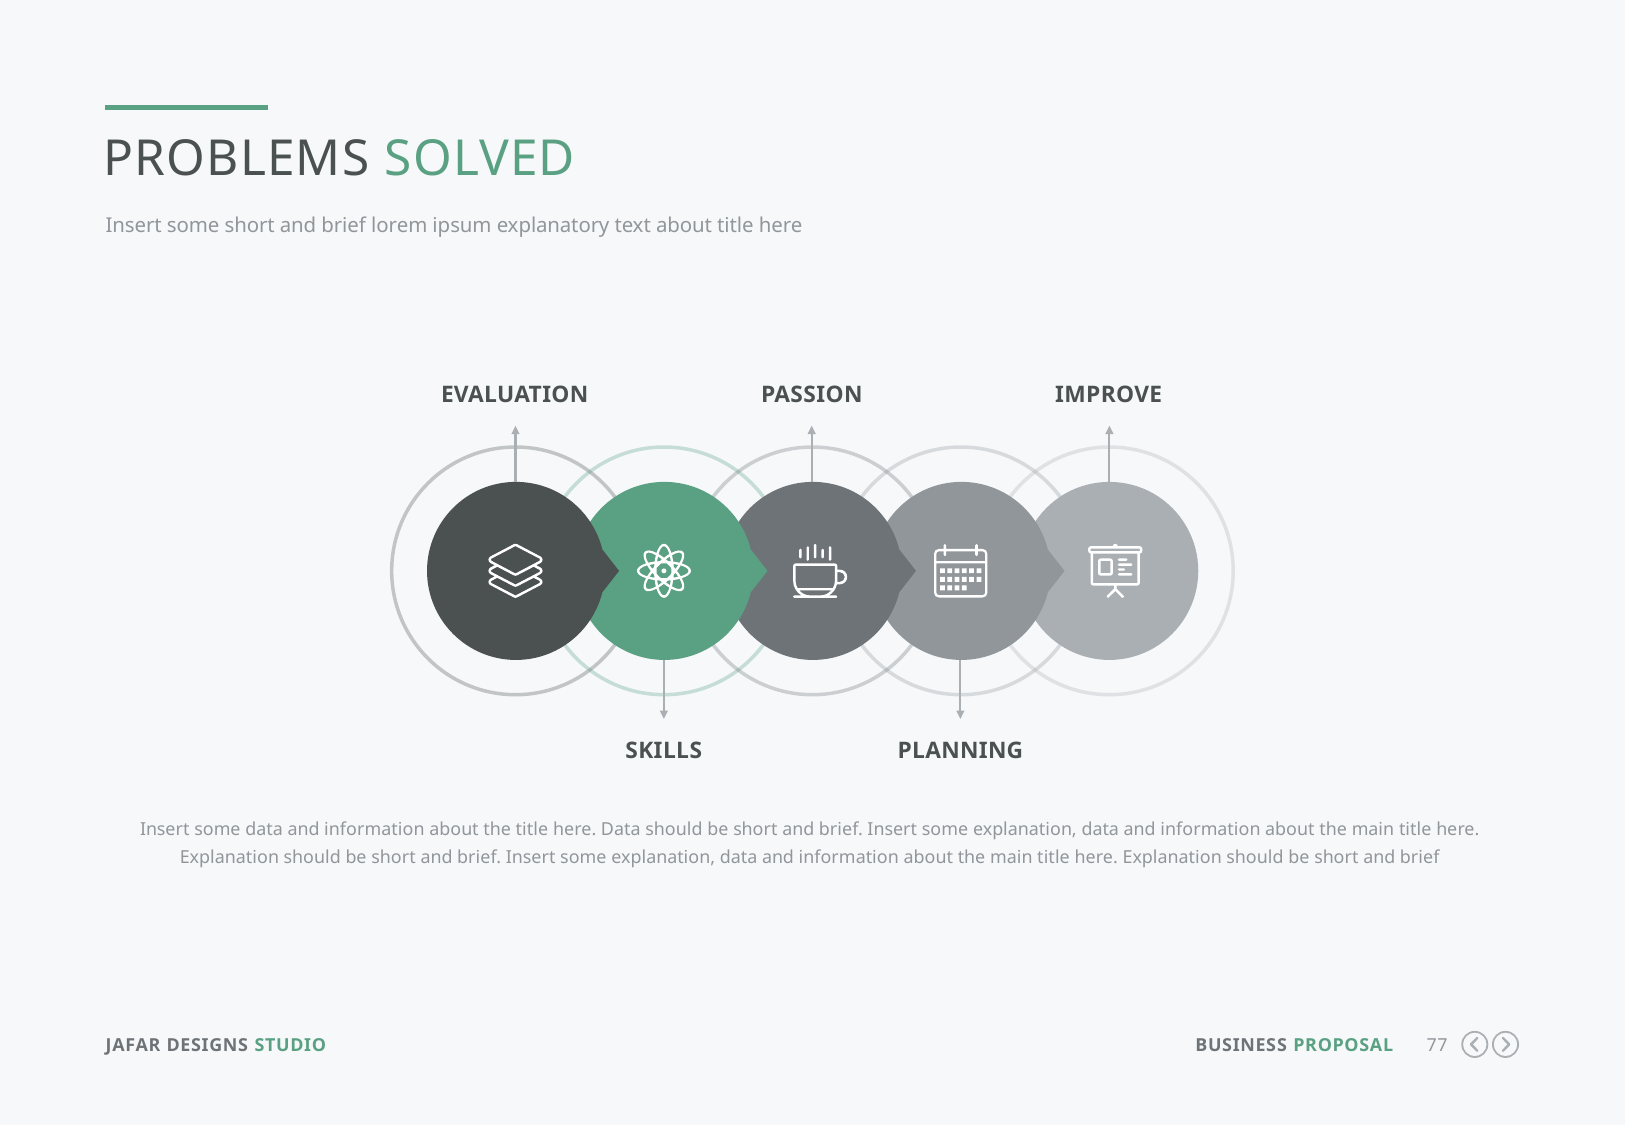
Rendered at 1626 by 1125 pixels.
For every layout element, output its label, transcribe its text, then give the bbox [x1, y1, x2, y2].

list Insert some short and brief lorem ipsum explanatory text about title here [105, 209, 1519, 241]
list Problems solved [103, 125, 1518, 188]
text_box Insert some data and information about the title here. Data should be short and brief. Insert some explanation, data and information about the main title here. Explanation should be short and brief. Insert some explanation, data and information about the main title here. Explanation should be short and brief [105, 810, 1518, 868]
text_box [389, 380, 1235, 764]
